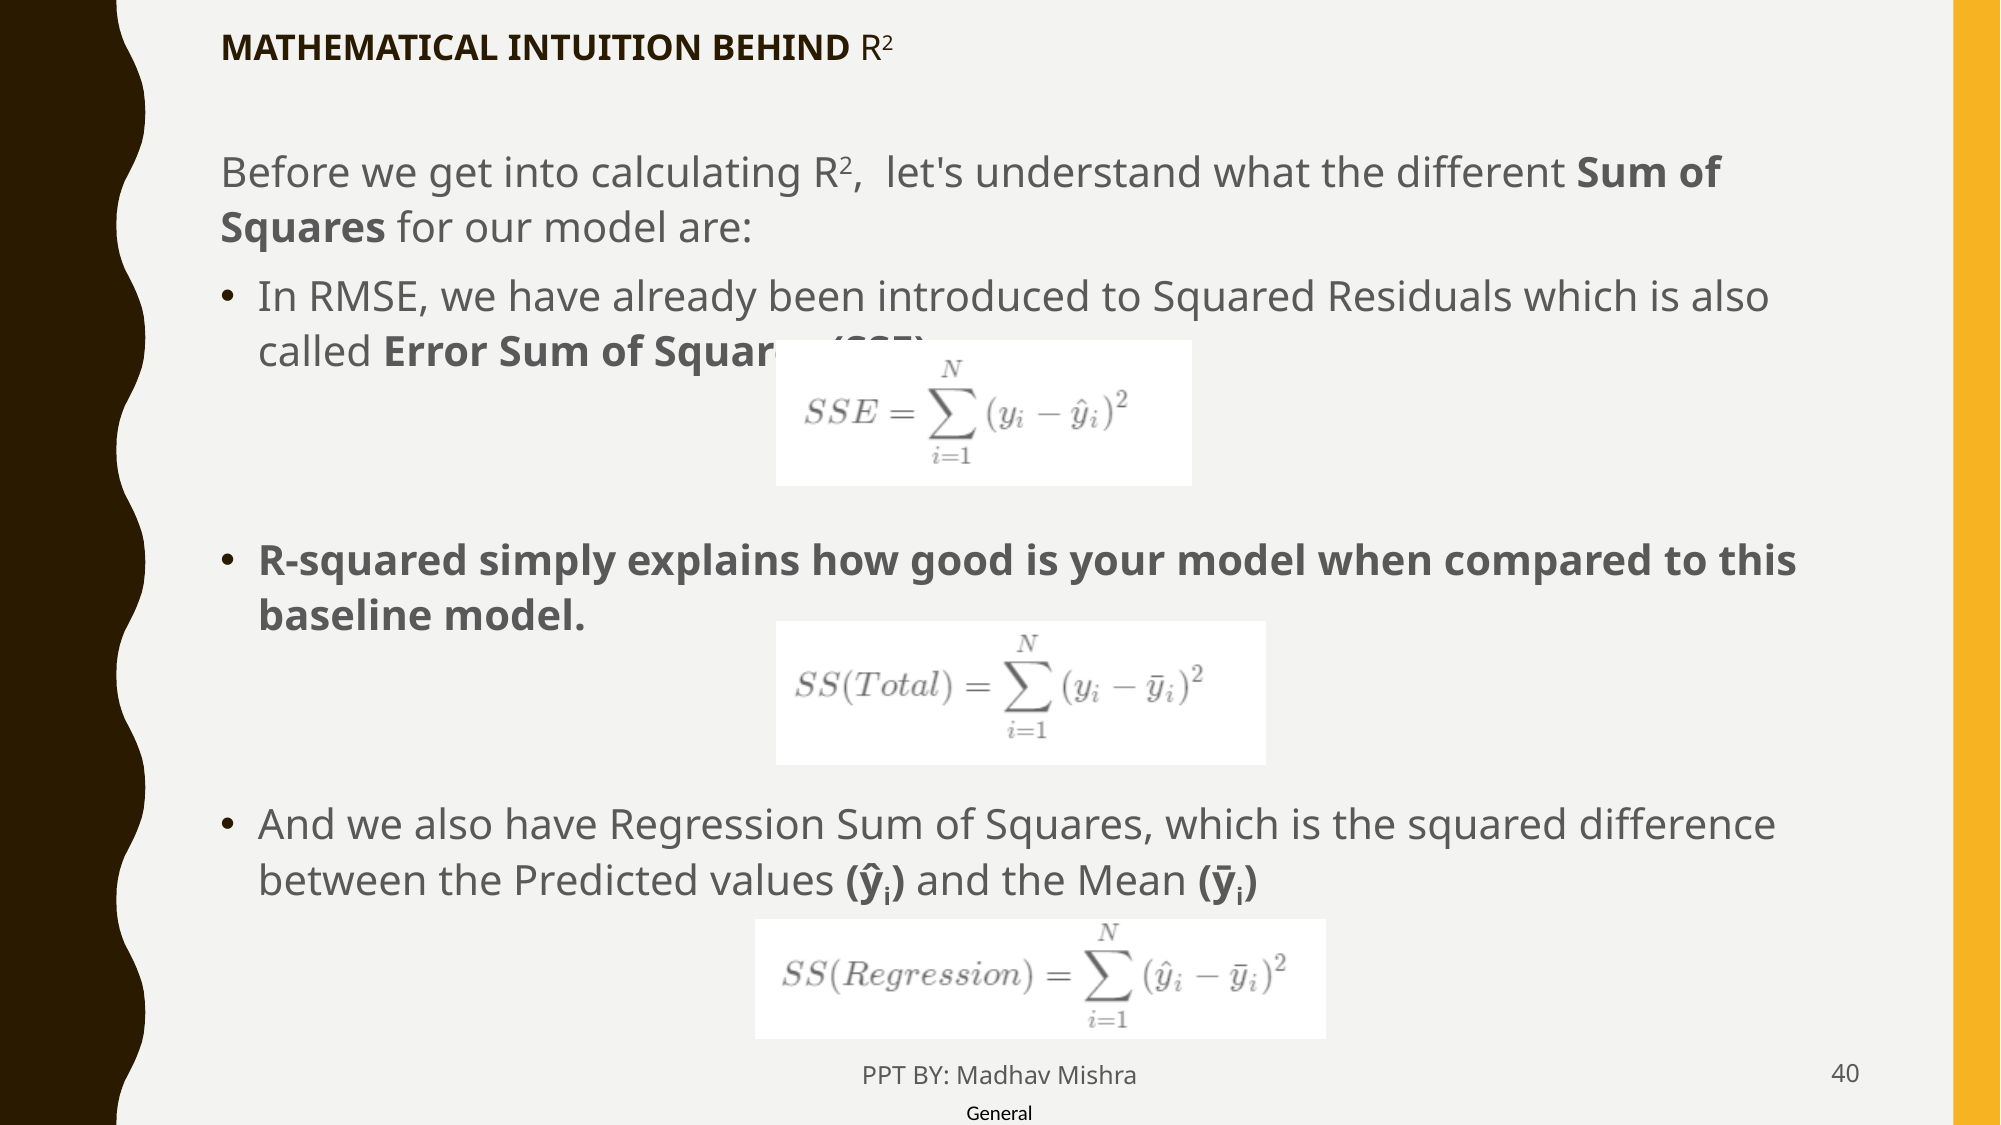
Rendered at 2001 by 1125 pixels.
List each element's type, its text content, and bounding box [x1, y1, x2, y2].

footer PPT BY: Madhav Mishra [662, 1045, 1338, 1103]
list Before we get into calculating R2, let's understand what the different Sum of Squares for our model are: In RMSE, we have already been introduced to Squared Residuals which is also called Error Sum of Squares (SSE) R-squared simply explains how good is your model when compared to this baseline model. And we also have Regression Sum of Squares, which is the squared difference between the Predicted values (ŷi) and the Mean (ȳi) [205, 132, 1875, 1103]
picture [754, 919, 1326, 1039]
title MATHEMATICAL INTUITION BEHIND R2 [205, 22, 1855, 118]
picture [775, 620, 1266, 766]
slide_number 40 [1412, 1045, 1875, 1103]
picture [775, 340, 1192, 486]
